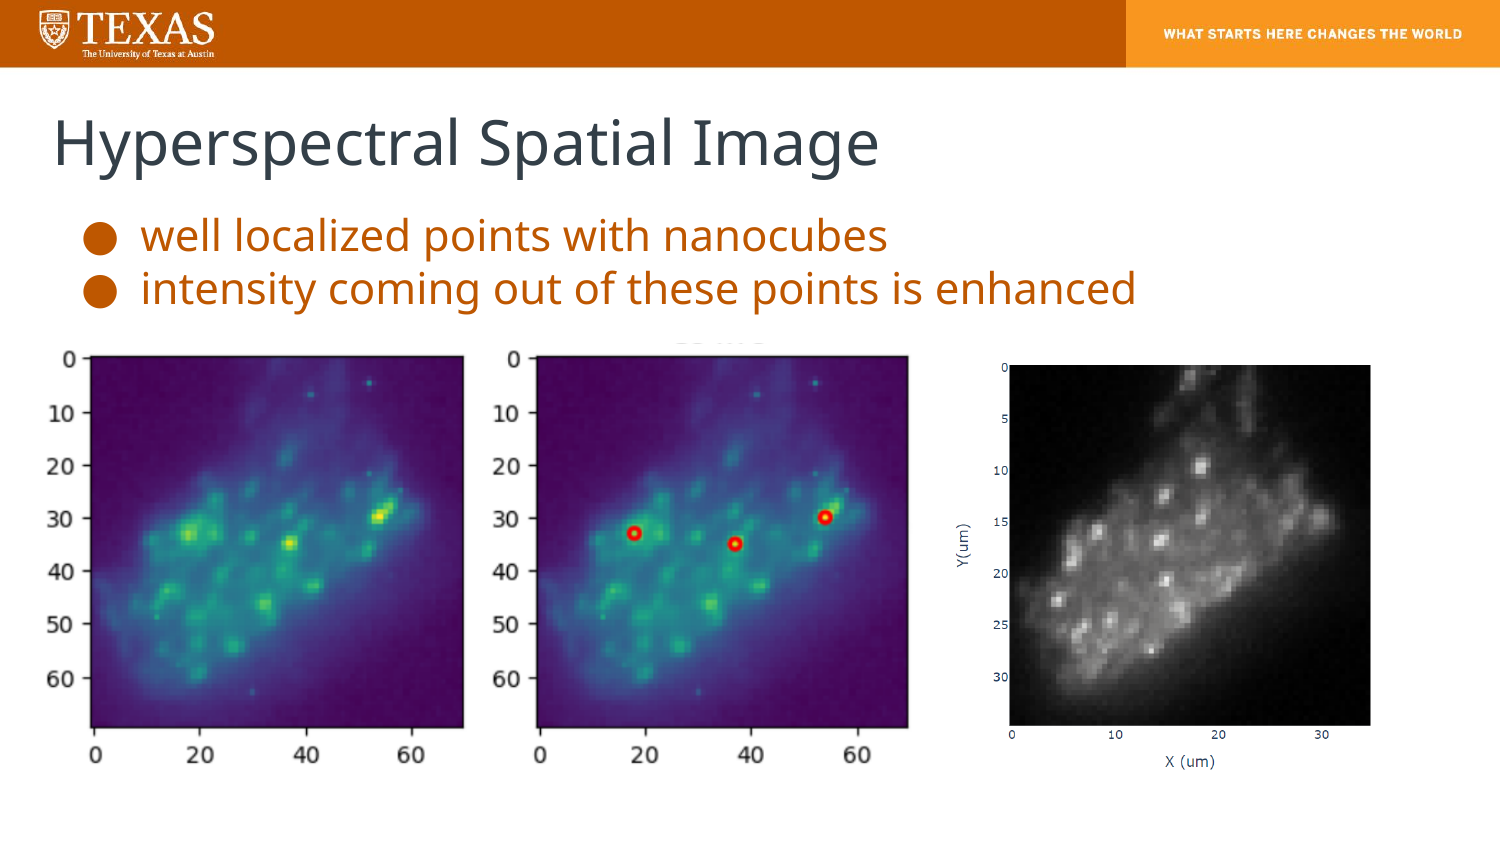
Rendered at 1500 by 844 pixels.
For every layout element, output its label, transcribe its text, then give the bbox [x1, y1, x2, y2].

picture [0, 0, 1500, 844]
text_box well localized points with nanocubes intensity coming out of these points is enhanced [50, 192, 1225, 328]
list Hyperspectral Spatial Image [37, 95, 1331, 193]
